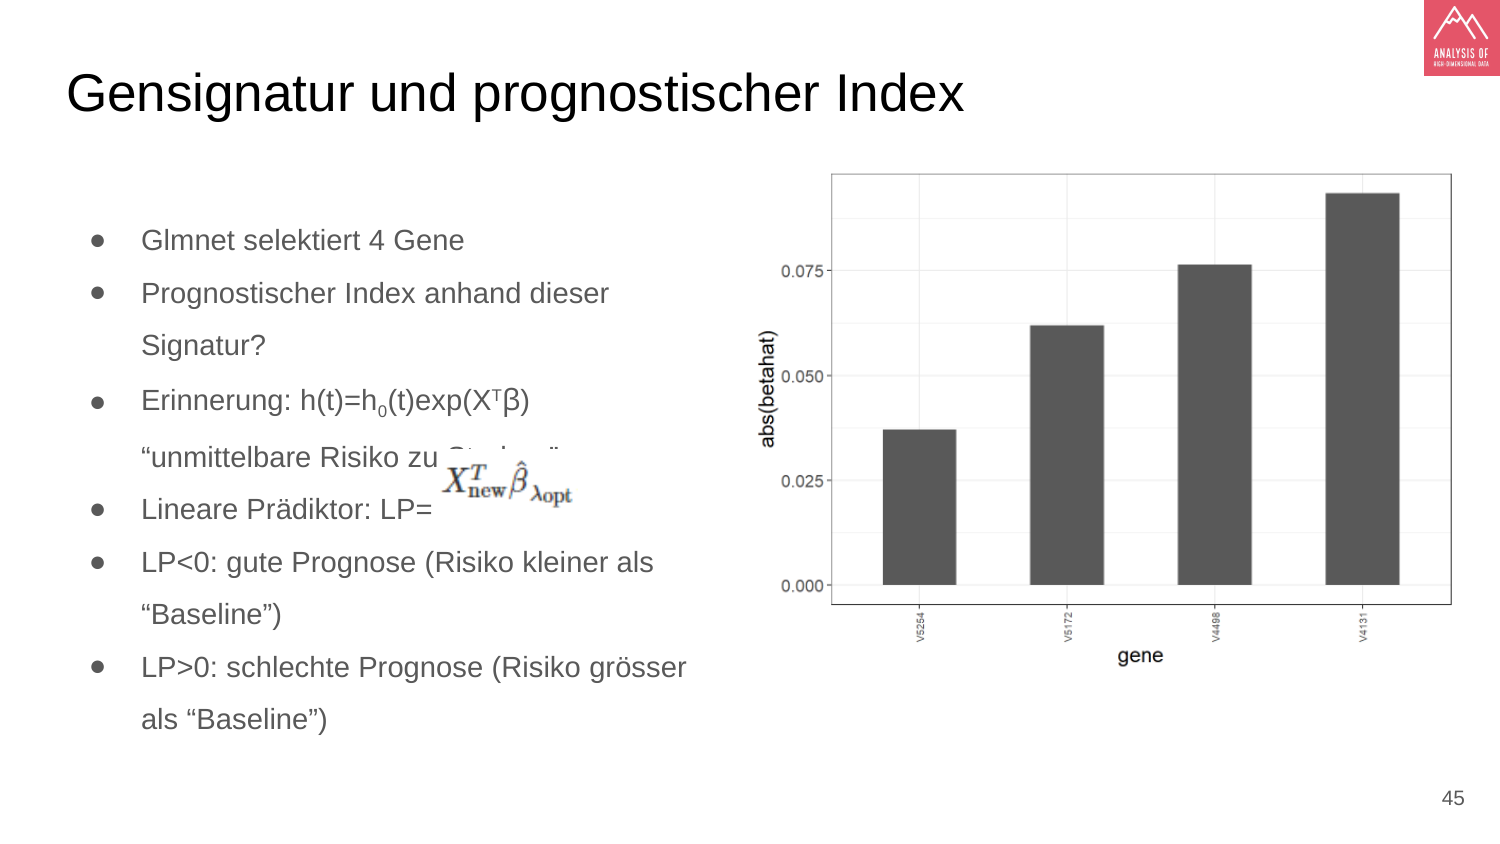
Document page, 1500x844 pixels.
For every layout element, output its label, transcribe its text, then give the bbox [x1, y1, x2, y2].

picture [439, 449, 578, 515]
list Glmnet selektiert 4 Gene Prognostischer Index anhand dieser Signatur? Erinnerung: h(t)=h0(t)exp(XTꞵ) “unmittelbare Risiko zu Sterben” Lineare Prädiktor: LP= LP<0: gute Prognose (Risiko kleiner als “Baseline”) LP>0: schlechte Prognose (Risiko grösser als “Baseline”) [51, 189, 708, 750]
picture [1424, 0, 1500, 76]
picture [732, 162, 1476, 677]
slide_number ‹#› [1389, 764, 1480, 830]
title Gensignatur und prognostischer Index [51, 43, 1449, 138]
